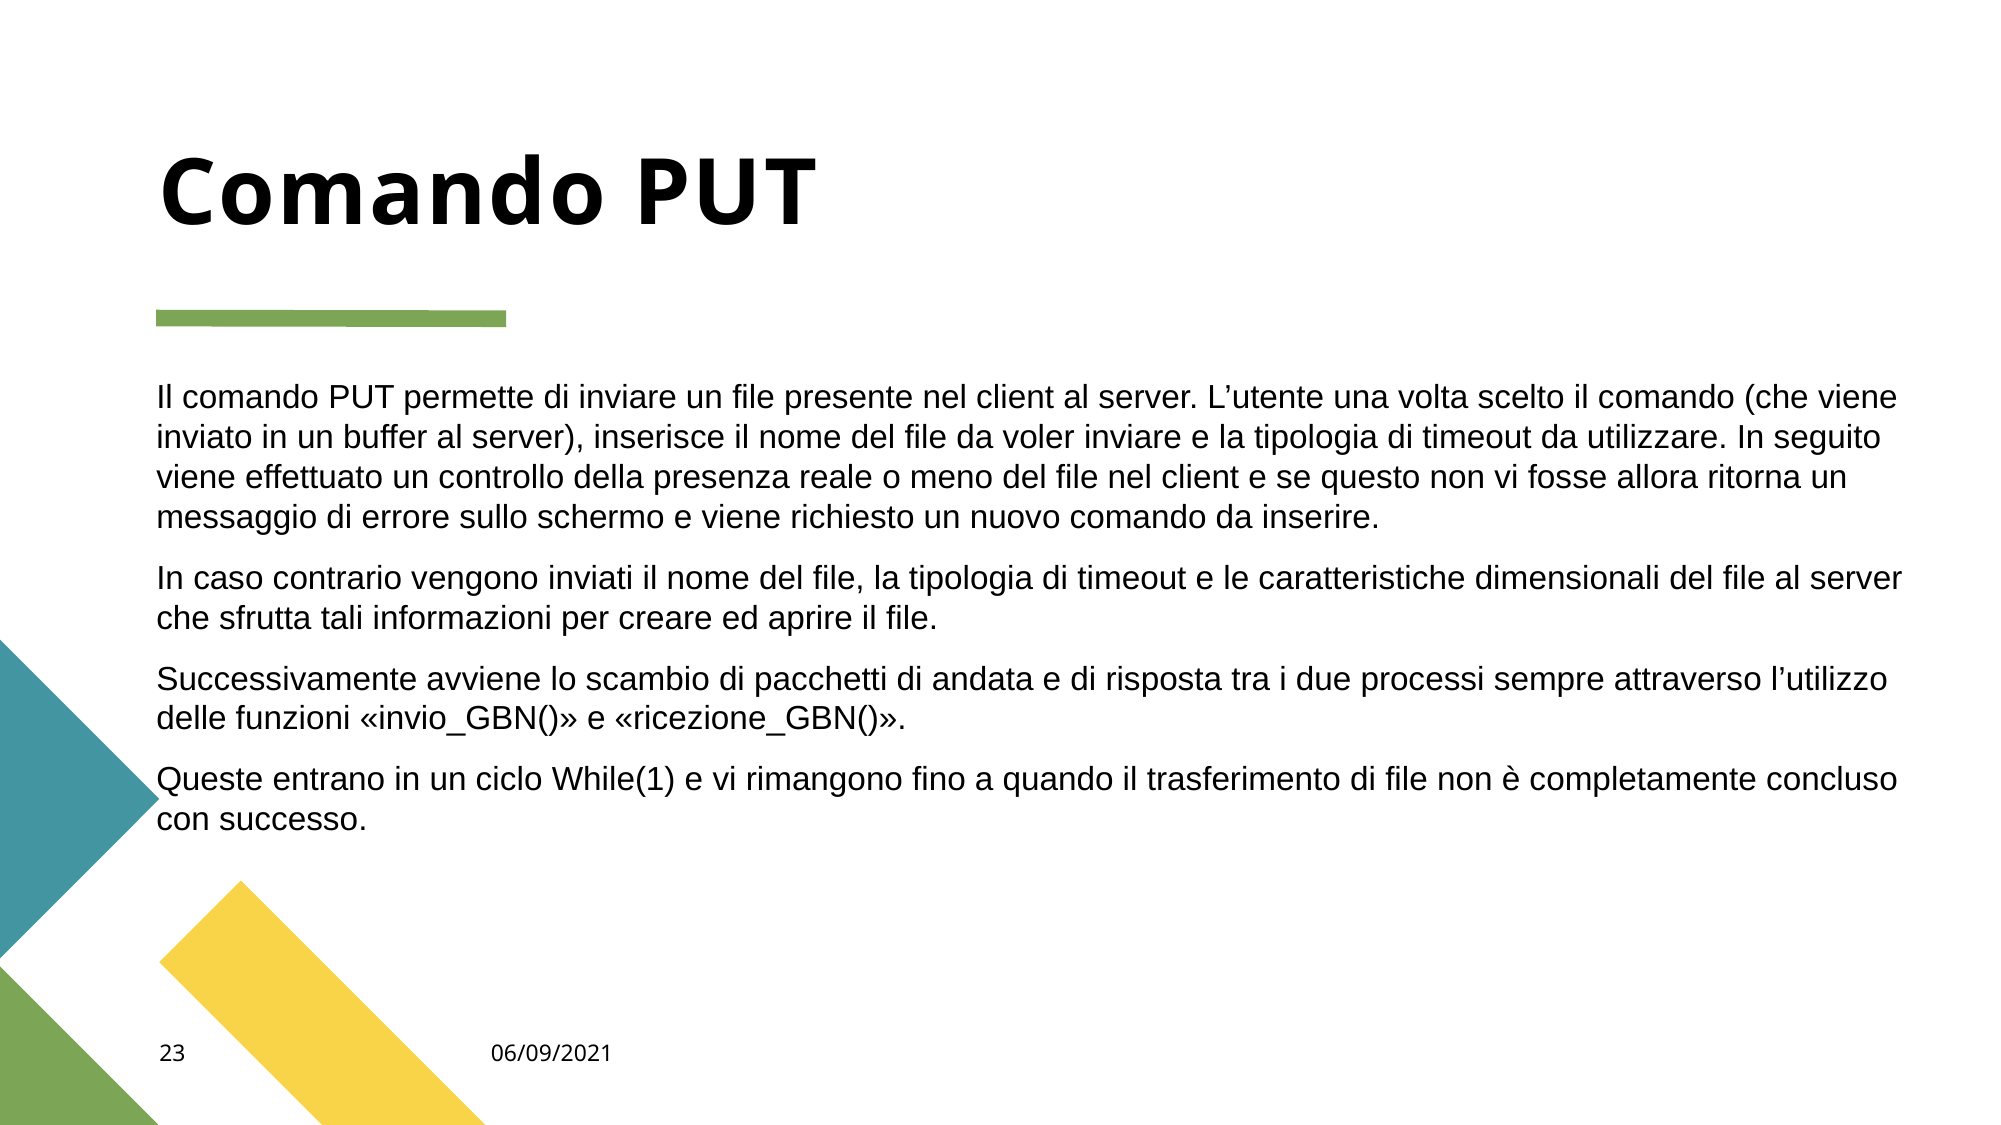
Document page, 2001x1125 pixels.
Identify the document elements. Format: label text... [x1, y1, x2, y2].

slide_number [490, 1038, 707, 1080]
slide_number 23 [159, 1038, 246, 1080]
title Comando PUT [158, 144, 969, 245]
list Il comando PUT permette di inviare un file presente nel client al server. L’utente una volta scelto il comando (che viene inviato in un buffer al server), inserisce il nome del file da voler inviare e la tipologia di timeout da utilizzare. In seguito viene effettuato un controllo della presenza reale o meno del file nel client e se questo non vi fosse allora ritorna un messaggio di errore sullo schermo e viene richiesto un nuovo comando da inserire. In caso contrario vengono inviati il nome del file, la tipologia di timeout e le caratteristiche dimensionali del file al server che sfrutta tali informazioni per creare ed aprire il file. Successivamente avviene lo scambio di pacchetti di andata e di risposta tra i due processi sempre attraverso l’utilizzo delle funzioni «invio_GBN()» e «ricezione_GBN()». Queste entrano in un ciclo While(1) e vi rimangono fino a quando il trasferimento di file non è completamente concluso con successo. [156, 375, 1944, 835]
